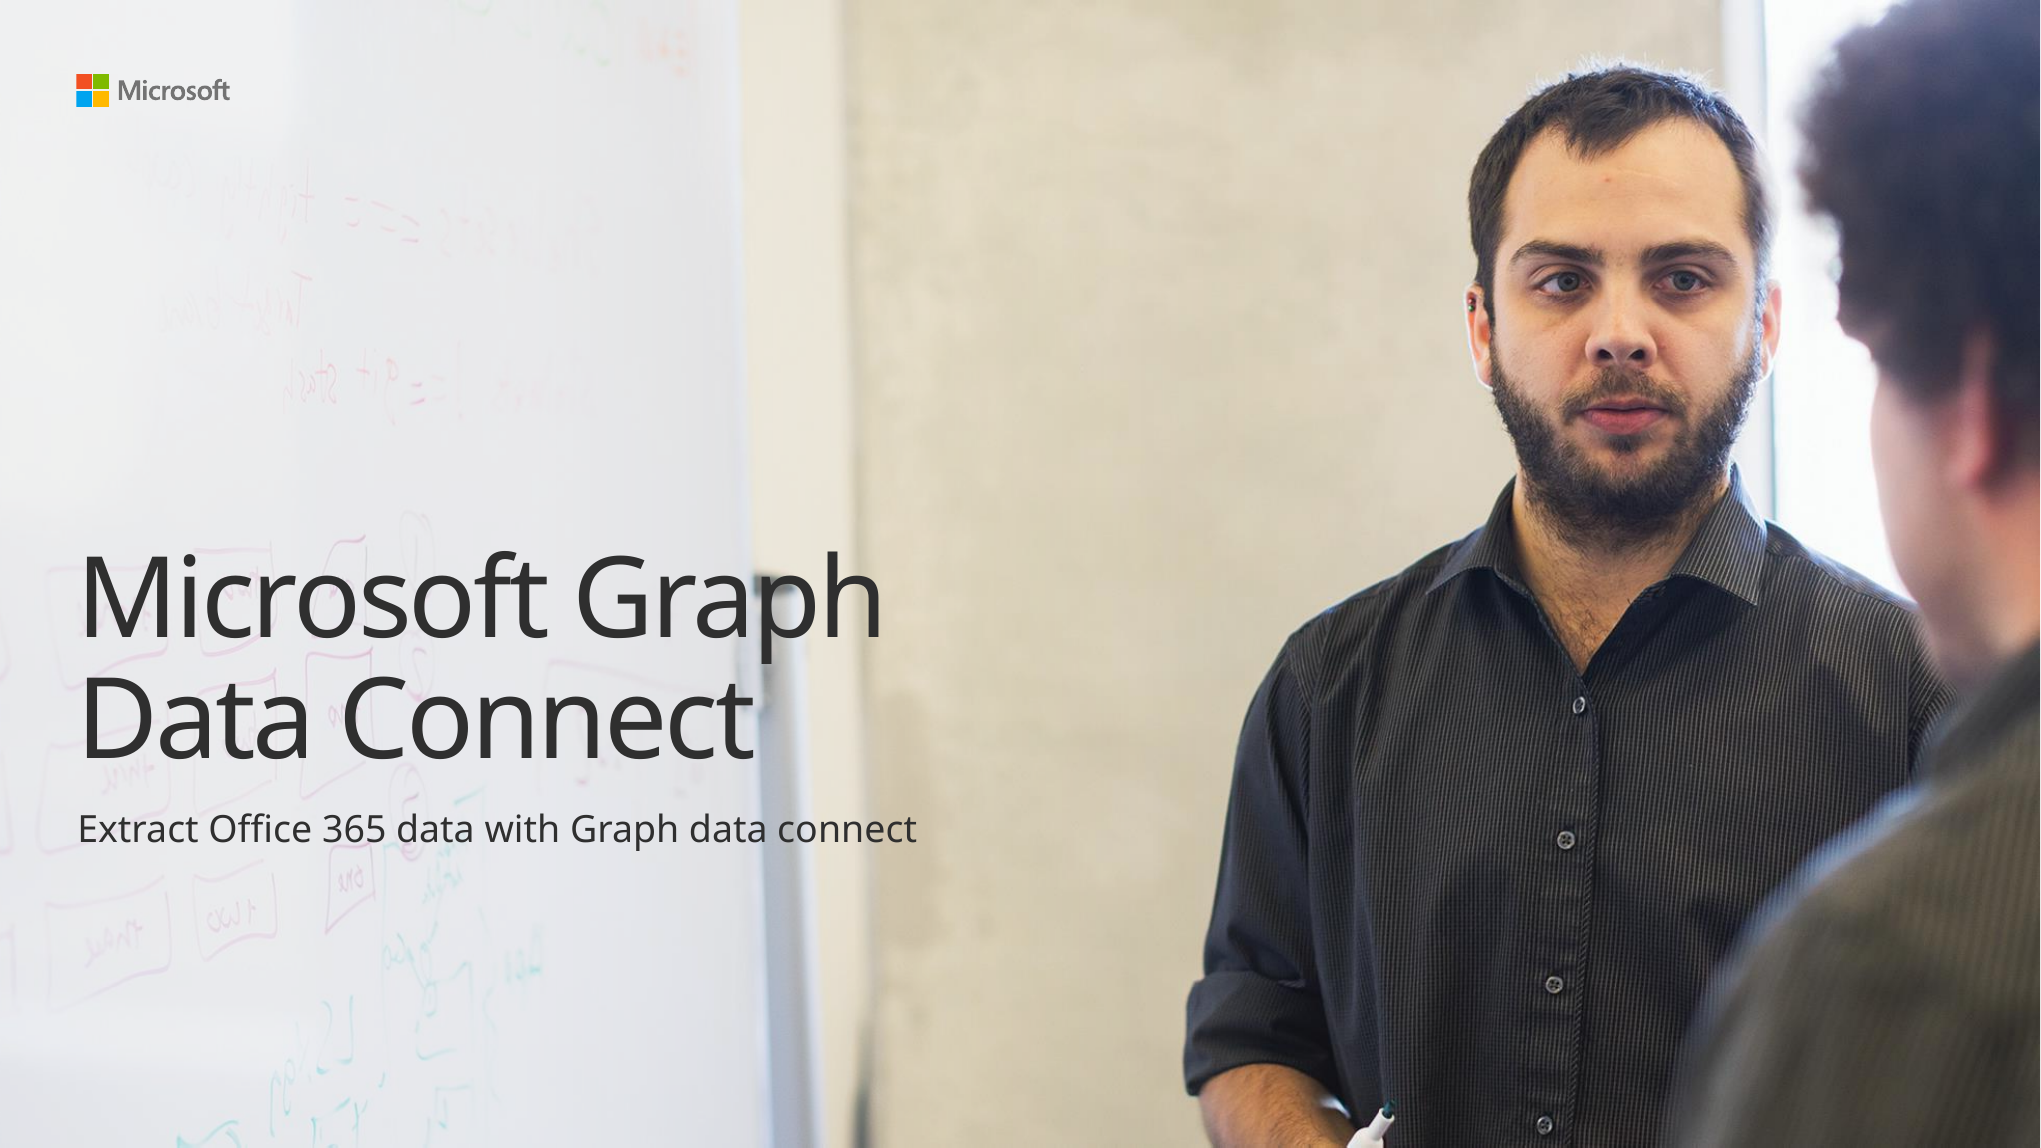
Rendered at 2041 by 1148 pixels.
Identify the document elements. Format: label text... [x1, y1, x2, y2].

list Extract Office 365 data with Graph data connect [77, 792, 1477, 913]
picture [1164, 0, 2041, 1148]
title Microsoft Graph Data Connect [76, 498, 1318, 799]
